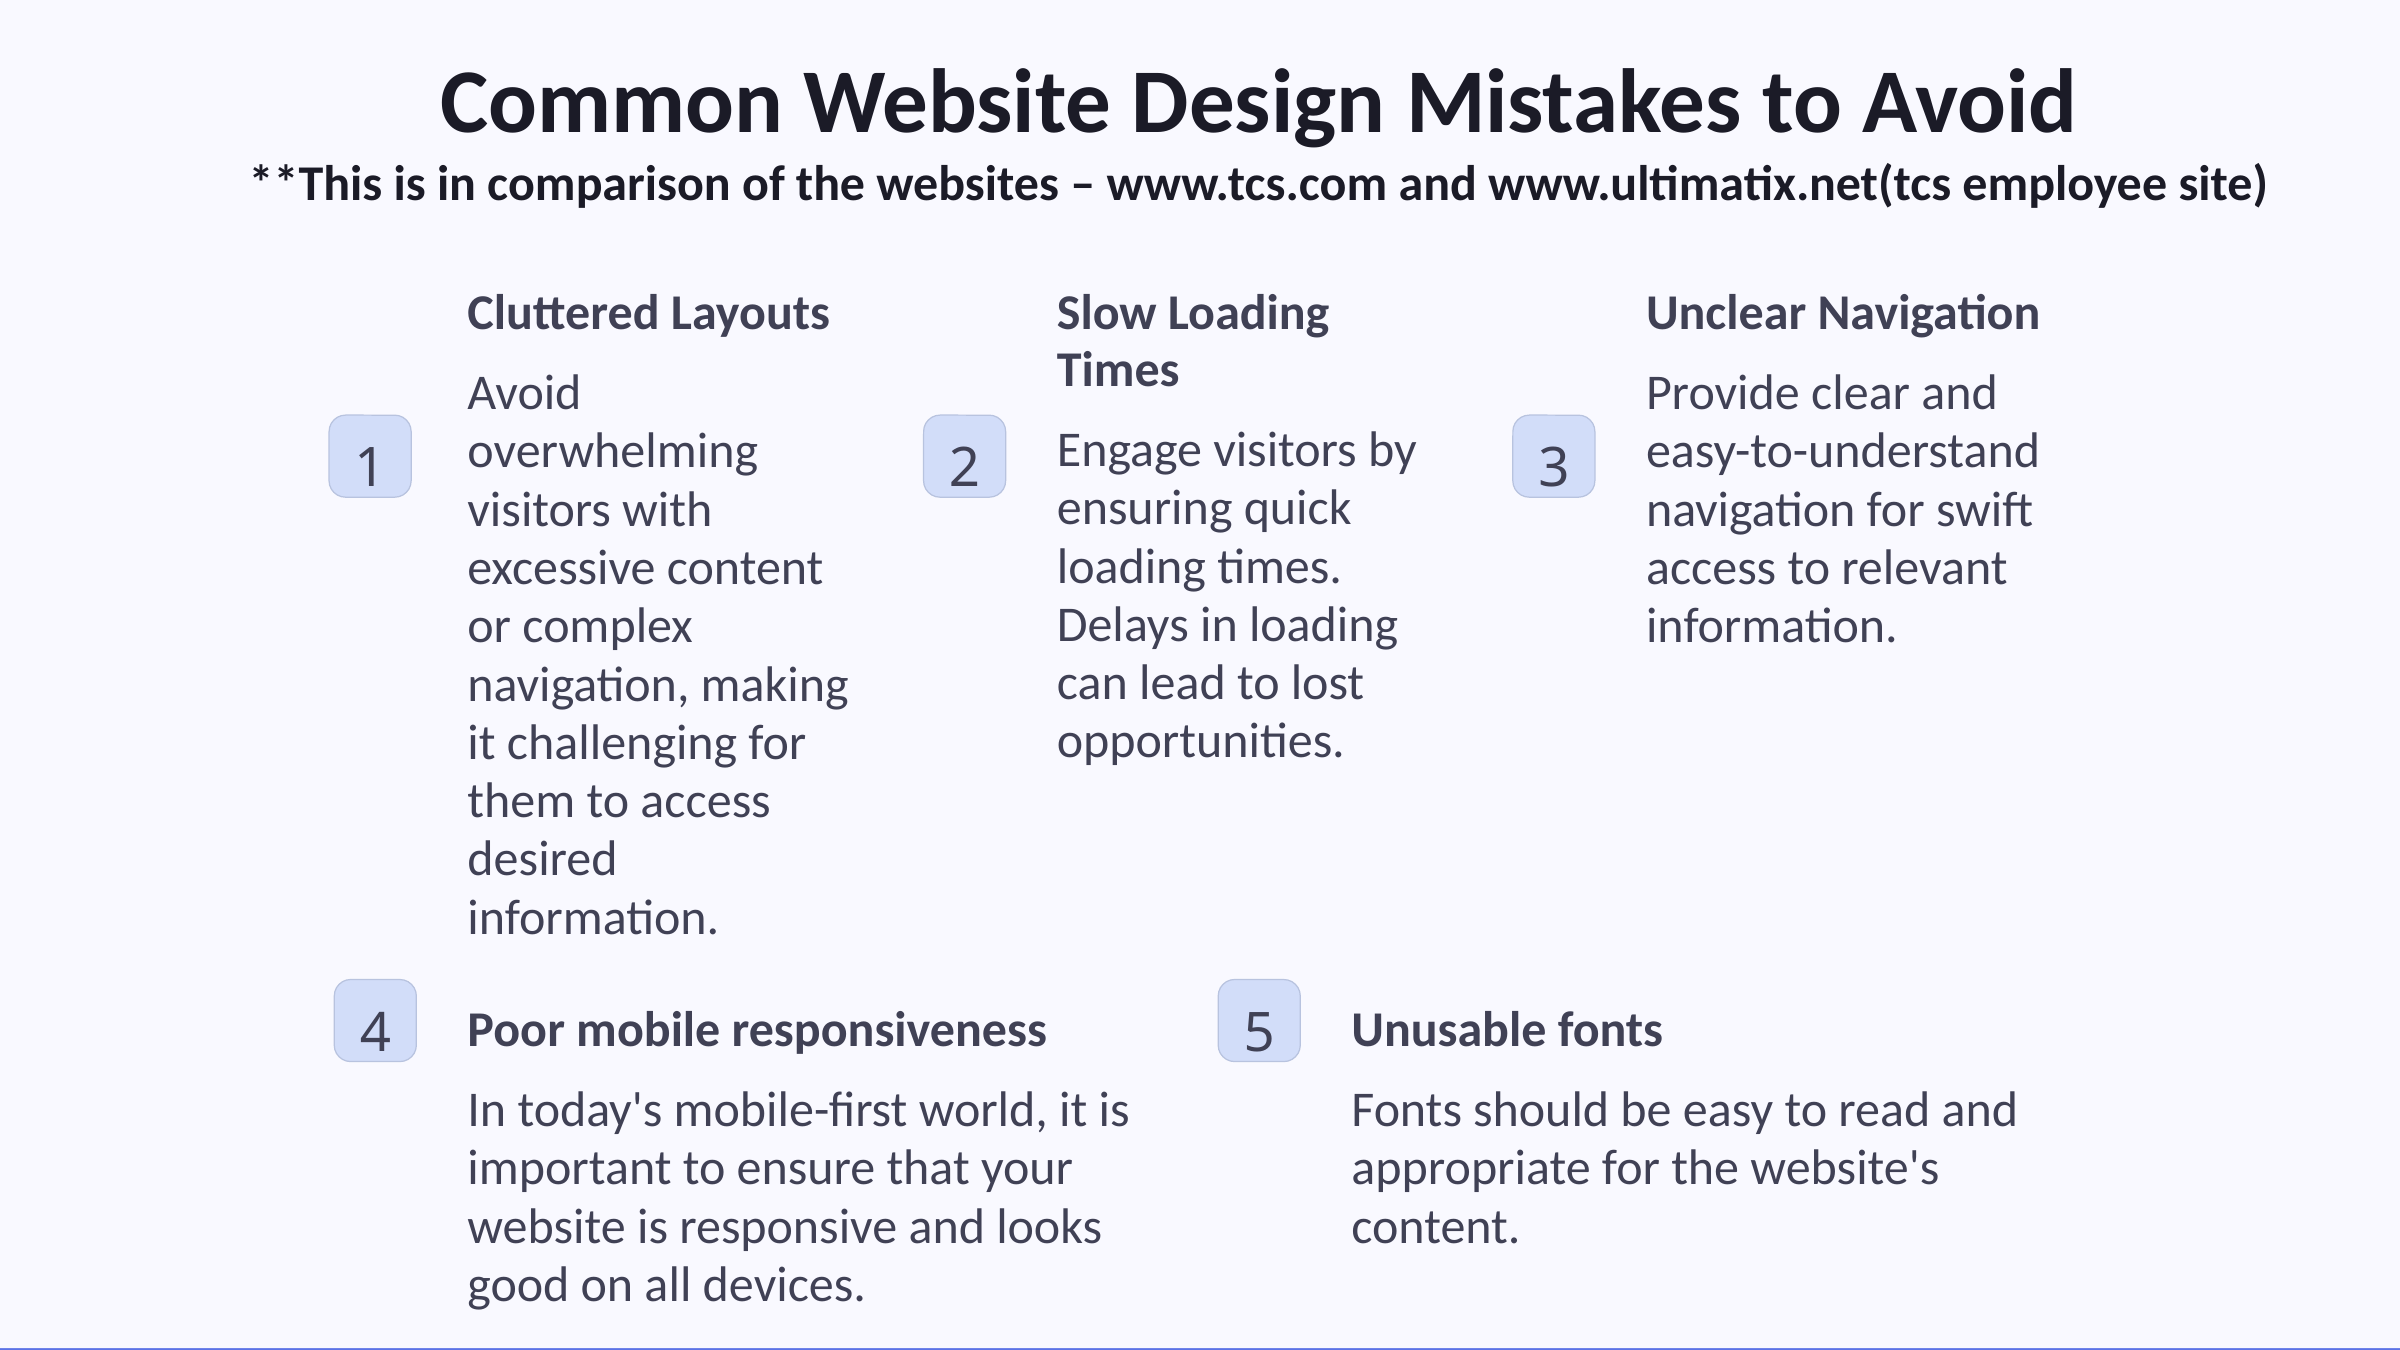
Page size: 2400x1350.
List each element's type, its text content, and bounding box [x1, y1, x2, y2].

text_box [1512, 415, 1595, 498]
text_box Common Website Design Mistakes to Avoid **This is in comparison of the websites – www.tcs.com and www.ultimatix.net(tcs employee site) [132, 34, 2386, 443]
text_box Poor mobile responsiveness [452, 992, 1083, 1049]
text_box 3 [1537, 422, 1570, 491]
text_box Cluttered Layouts [452, 275, 888, 332]
text_box [334, 979, 417, 1062]
text_box [923, 415, 1006, 498]
text_box 2 [948, 422, 981, 491]
text_box Unclear Navigation [1631, 275, 2066, 332]
text_box Slow Loading Times [1042, 275, 1477, 389]
text_box 5 [1242, 986, 1277, 1055]
text_box Provide clear and easy-to-understand navigation for swift access to relevant information. [1631, 353, 2066, 646]
text_box 1 [359, 422, 381, 491]
text_box [1218, 979, 1301, 1062]
text_box Fonts should be easy to read and appropriate for the website's content. [1336, 1070, 2066, 1188]
text_box Avoid overwhelming visitors with excessive content or complex navigation, making it challenging for them to access desired information. [452, 353, 888, 762]
text_box Unusable fonts [1336, 992, 1793, 1049]
text_box [329, 415, 412, 498]
text_box In today's mobile-first world, it is important to ensure that your website is responsive and looks good on all devices. [452, 1070, 1182, 1246]
text_box Engage visitors by ensuring quick loading times. Delays in loading can lead to lost opportunities. [1042, 410, 1477, 703]
text_box 4 [358, 986, 392, 1055]
text_box [0, 0, 2400, 1349]
